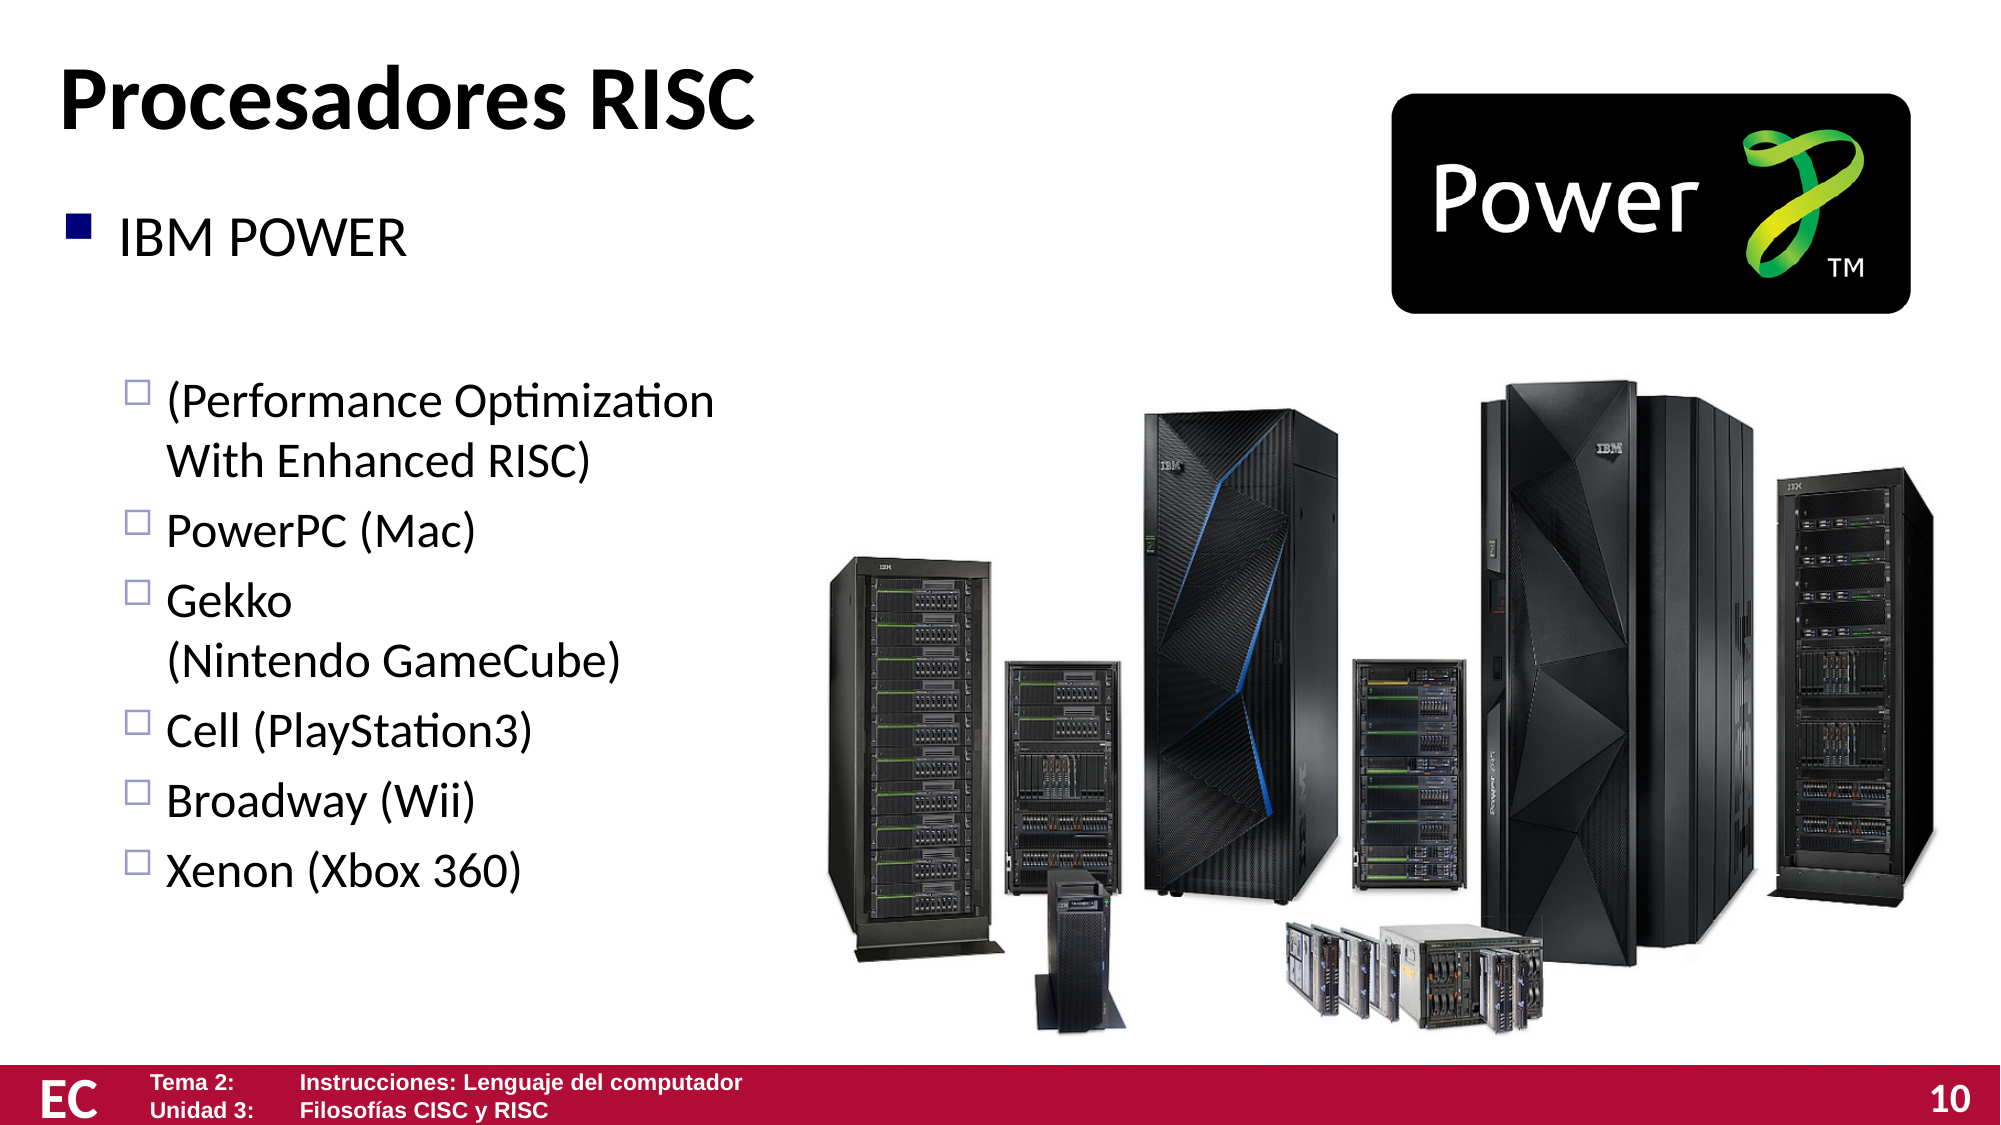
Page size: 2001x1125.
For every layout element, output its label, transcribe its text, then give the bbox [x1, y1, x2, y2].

picture [1385, 87, 1916, 319]
title Procesadores RISC [47, 32, 1900, 191]
picture [0, 1065, 2000, 1125]
list IBM POWER (Performance Optimization With Enhanced RISC) PowerPC (Mac) Gekko (Nintendo GameCube) Cell (PlayStation3) Broadway (Wii) Xenon (Xbox 360) [47, 190, 804, 1038]
picture [822, 373, 1949, 1040]
